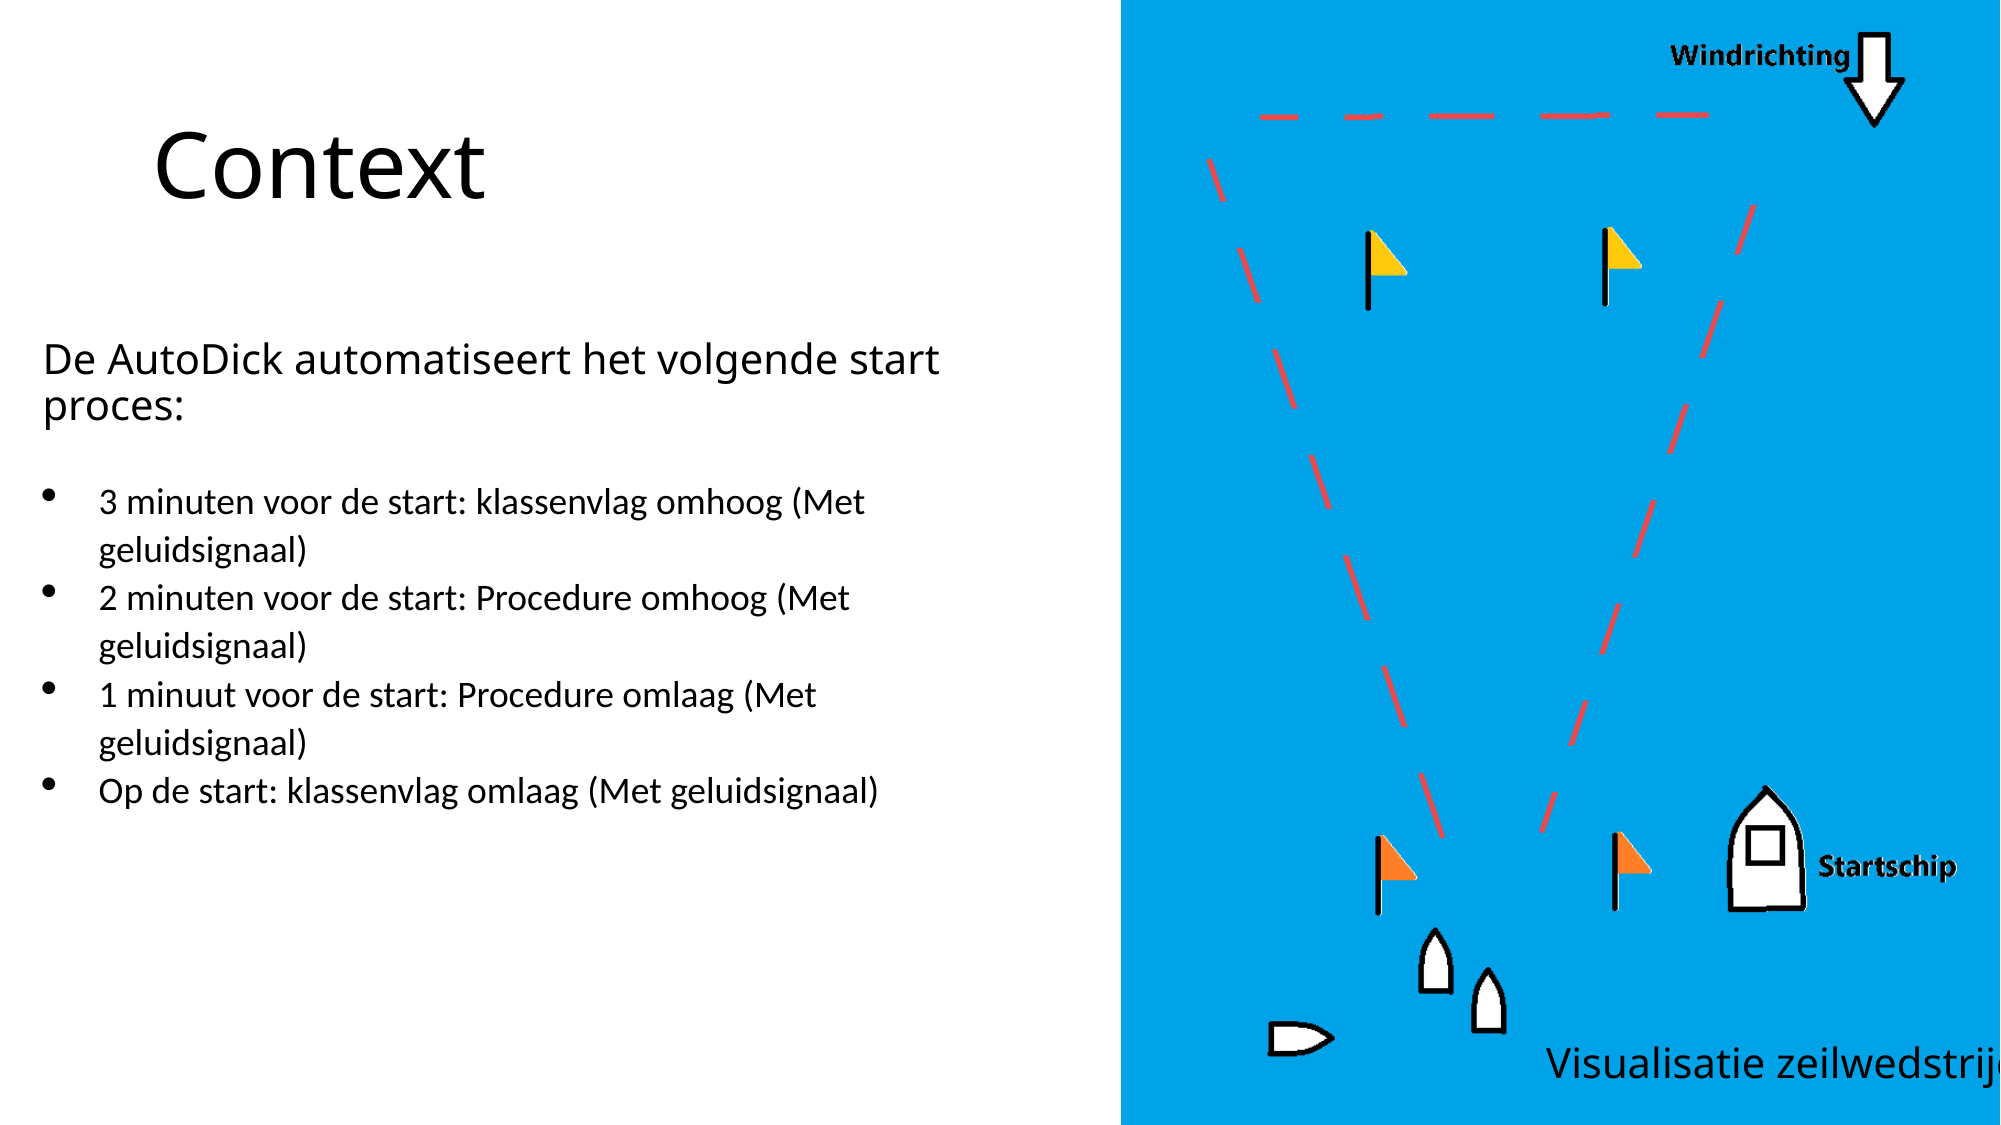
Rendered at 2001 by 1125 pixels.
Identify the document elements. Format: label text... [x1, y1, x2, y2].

title Context [137, 59, 1121, 278]
text_box De AutoDick automatiseert het volgende start proces: 3 minuten voor de start: klassenvlag omhoog (Met geluidsignaal) 2 minuten voor de start: Procedure omhoog (Met geluidsignaal) 1 minuut voor de start: Procedure omlaag (Met geluidsignaal) Op de start: klassenvlag omlaag (Met geluidsignaal) [27, 191, 1024, 1020]
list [1121, 0, 2000, 1125]
